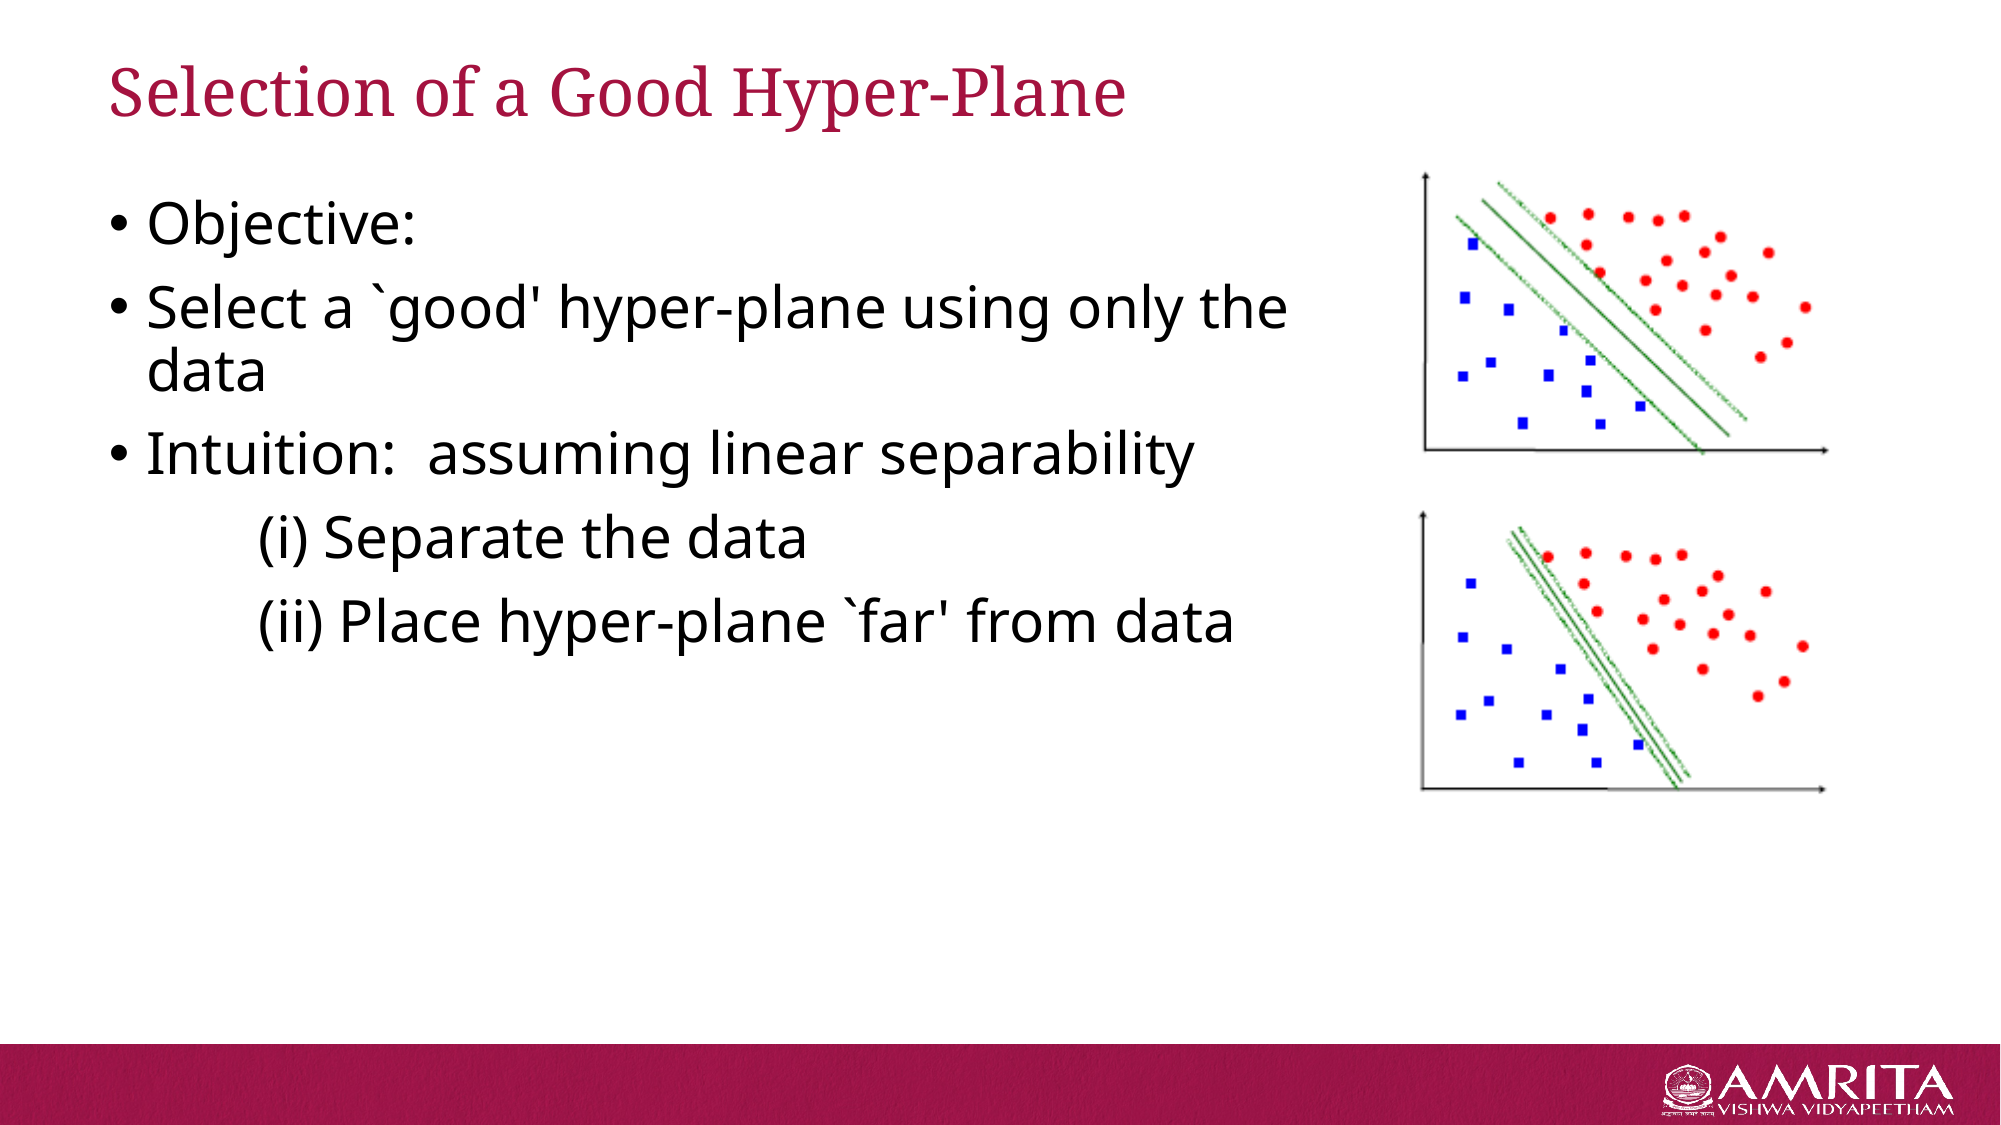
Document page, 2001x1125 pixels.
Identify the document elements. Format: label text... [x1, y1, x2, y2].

list Objective: Select a `good' hyper-plane using only the data Intuition: assuming linear separability (i) Separate the data (ii) Place hyper-plane `far' from data [93, 186, 1379, 992]
picture [0, 1044, 2001, 1125]
picture [1333, 133, 1887, 816]
title Selection of a Good Hyper-Plane [93, 57, 1933, 134]
